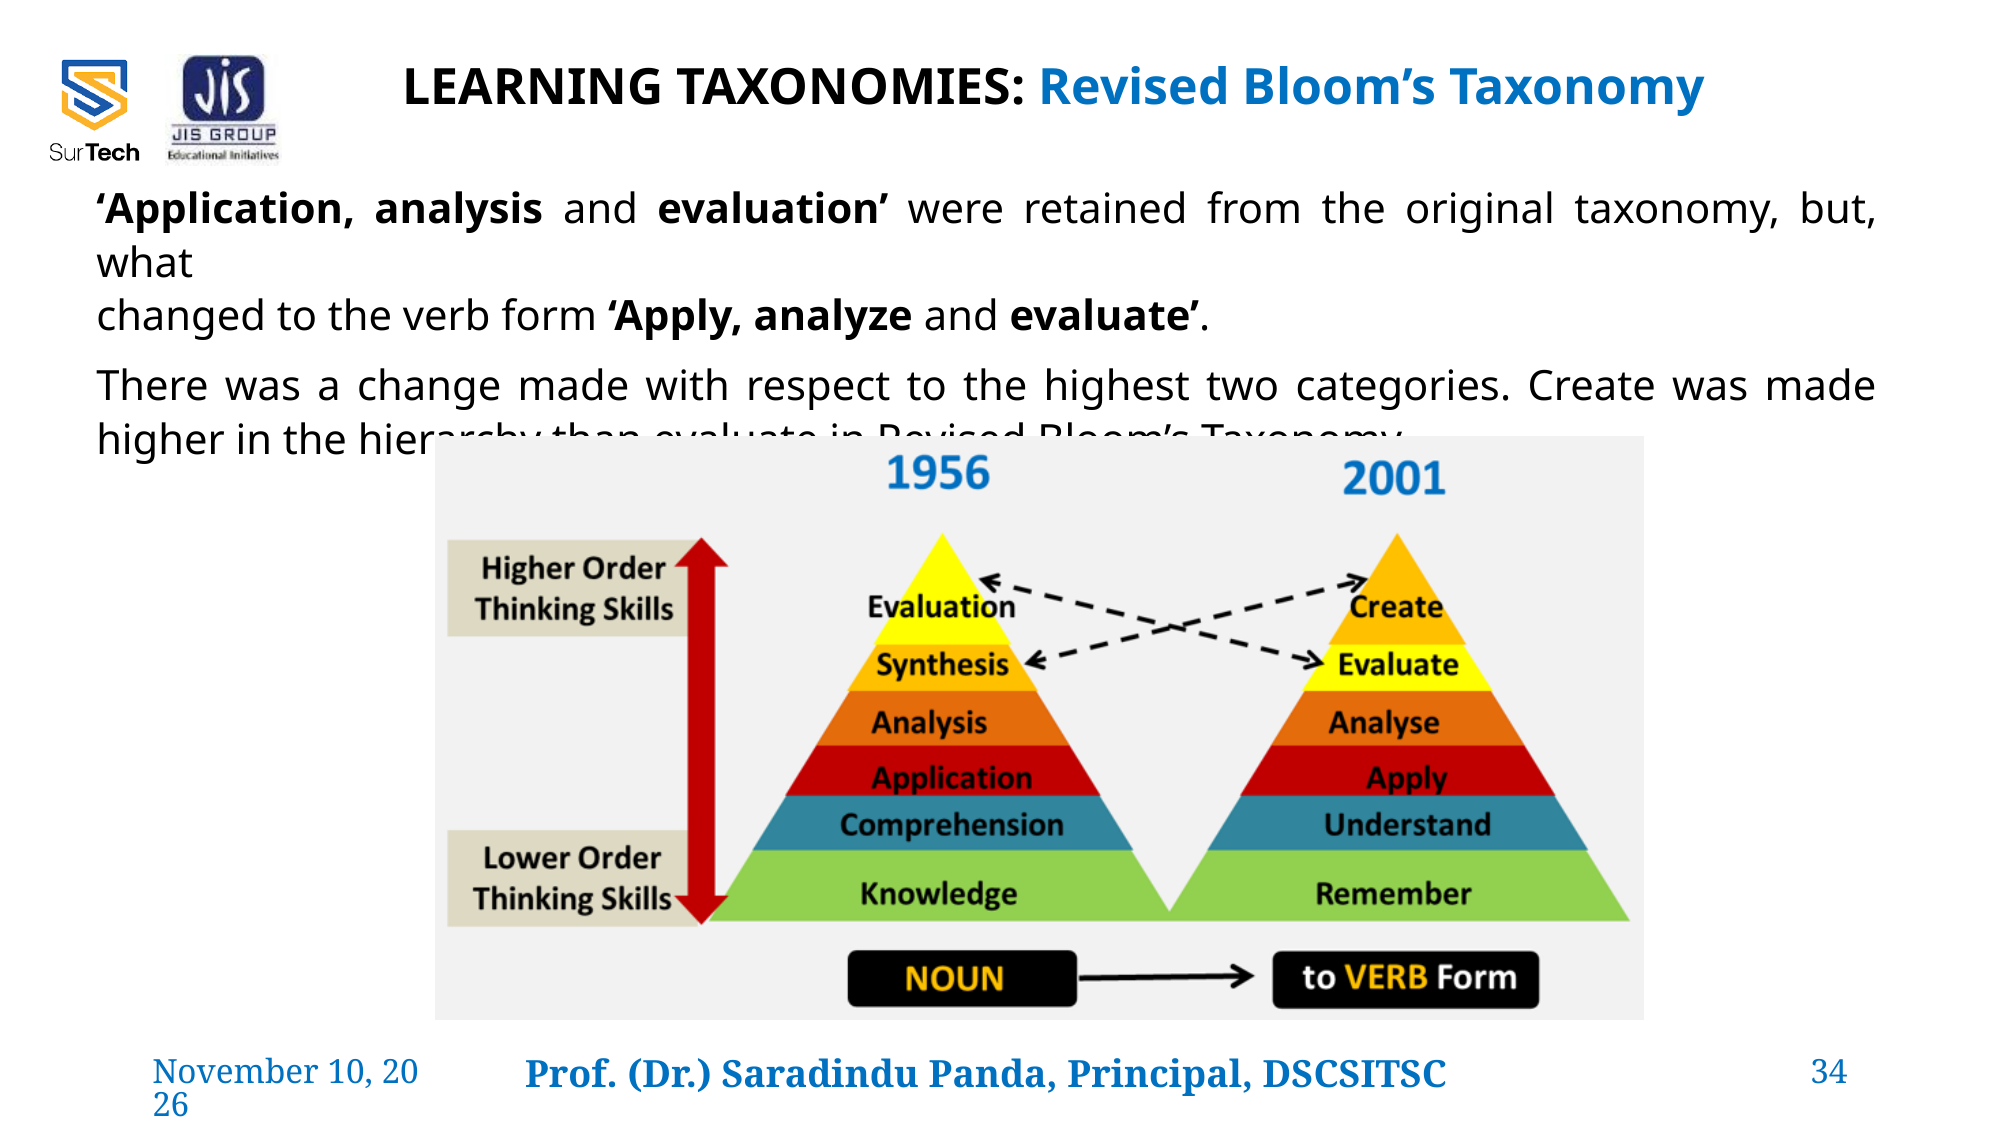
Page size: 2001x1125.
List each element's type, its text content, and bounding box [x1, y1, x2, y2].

slide_number 34 [1644, 1042, 1863, 1103]
footer Prof. (Dr.) Saradindu Panda, Principal, DSCSITSC [510, 1042, 1533, 1103]
picture [435, 436, 1645, 1020]
picture [23, 39, 282, 181]
text_box ‘Application, analysis and evaluation’ were retained from the original taxonomy, but, what changed to the verb form ‘Apply, analyze and evaluate’. There was a change made with respect to the highest two categories. Create was made higher in the hierarchy than evaluate in Revised Bloom’s Taxonomy. [81, 171, 1893, 470]
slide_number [137, 1042, 436, 1103]
title LEARNING TAXONOMIES: Revised Bloom’s Taxonomy [387, 50, 1893, 123]
